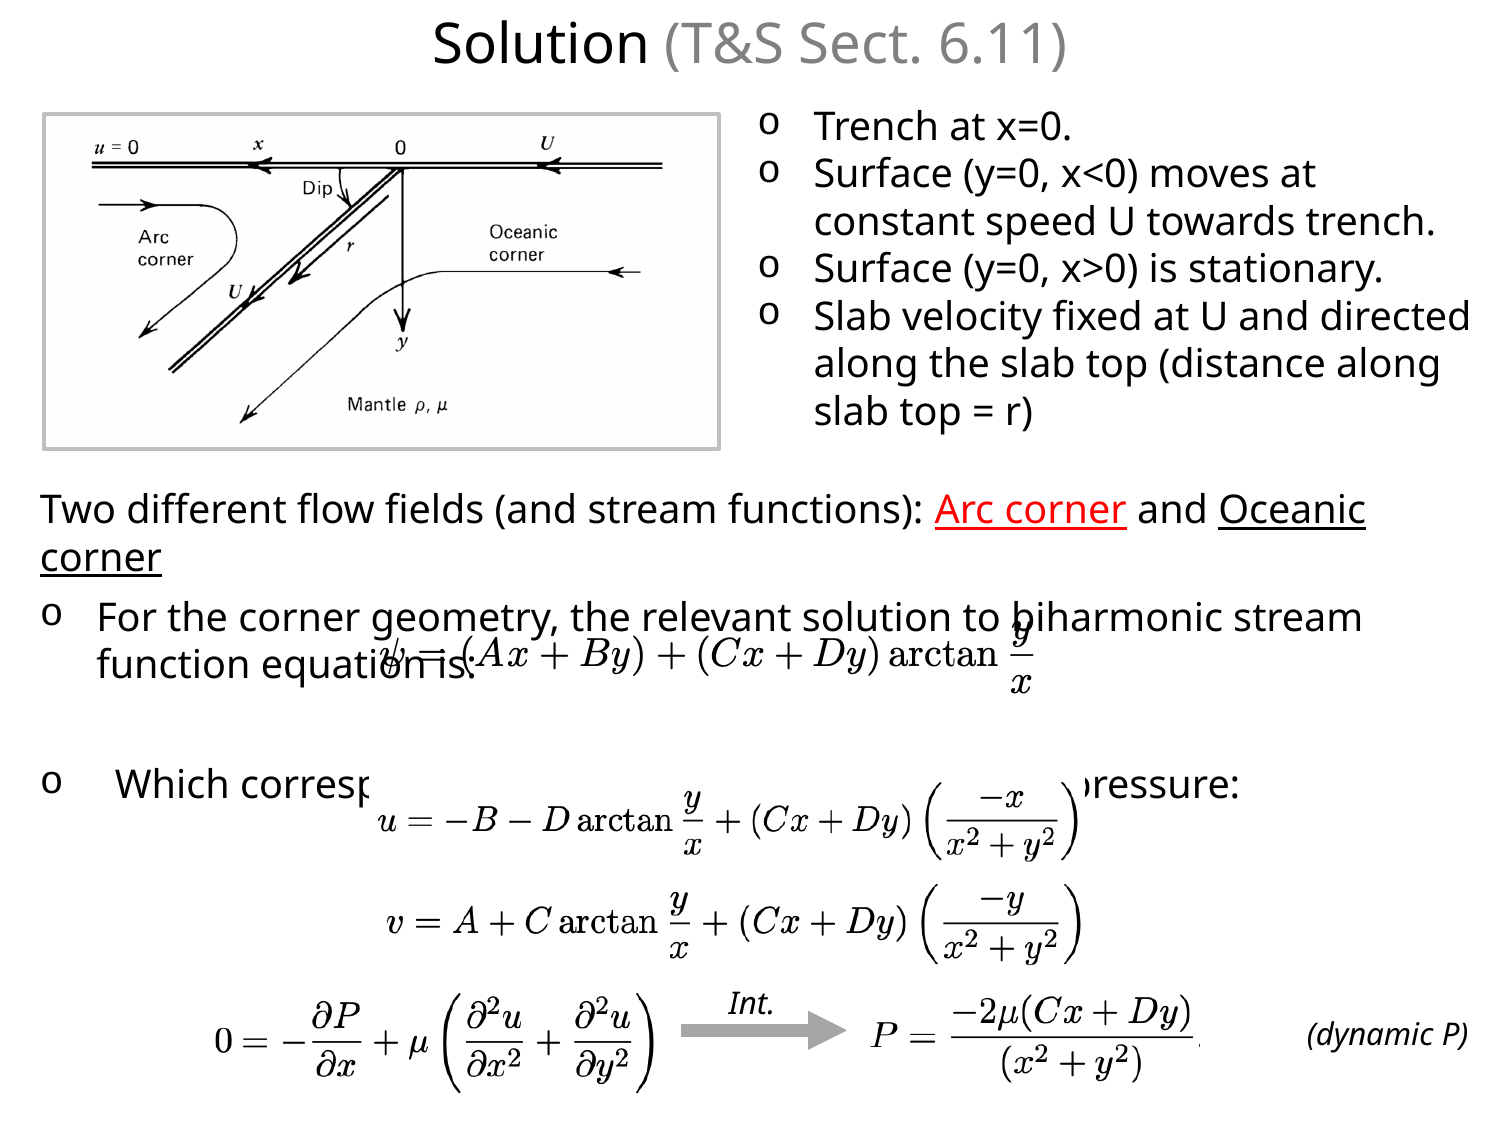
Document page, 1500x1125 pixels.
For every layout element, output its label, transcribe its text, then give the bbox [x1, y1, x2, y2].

text_box Trench at x=0. Surface (y=0, x<0) moves at constant speed U towards trench. Surface (y=0, x>0) is stationary. Slab velocity fixed at U and directed along the slab top (distance along slab top = r) [742, 93, 1496, 441]
picture [357, 606, 1039, 703]
picture [846, 976, 1200, 1094]
text_box Solution (T&S Sect. 6.11) [0, 0, 1500, 83]
picture [190, 767, 1085, 1094]
picture [45, 115, 718, 447]
text_box Int. [713, 976, 846, 1029]
text_box (dynamic P) [1292, 1007, 1500, 1060]
